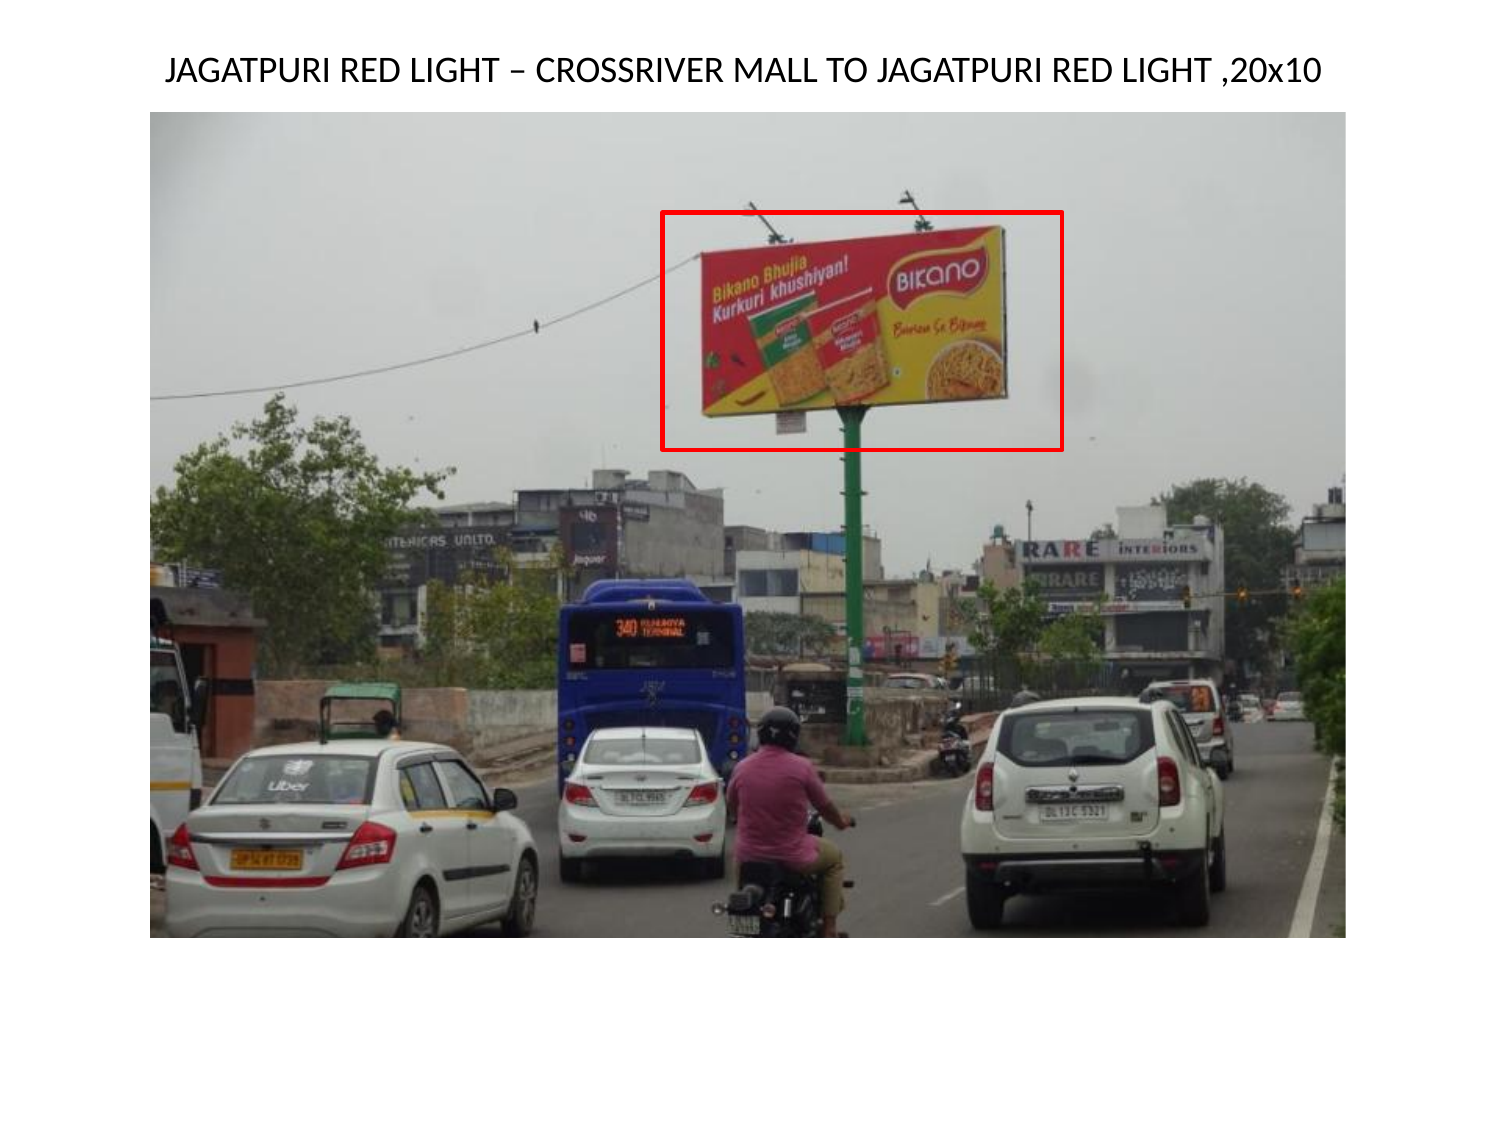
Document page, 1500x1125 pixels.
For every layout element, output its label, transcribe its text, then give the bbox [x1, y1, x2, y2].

text_box JAGATPURI RED LIGHT – CROSSRIVER MALL TO JAGATPURI RED LIGHT ,20x10 [150, 37, 1450, 98]
picture [149, 112, 1346, 938]
